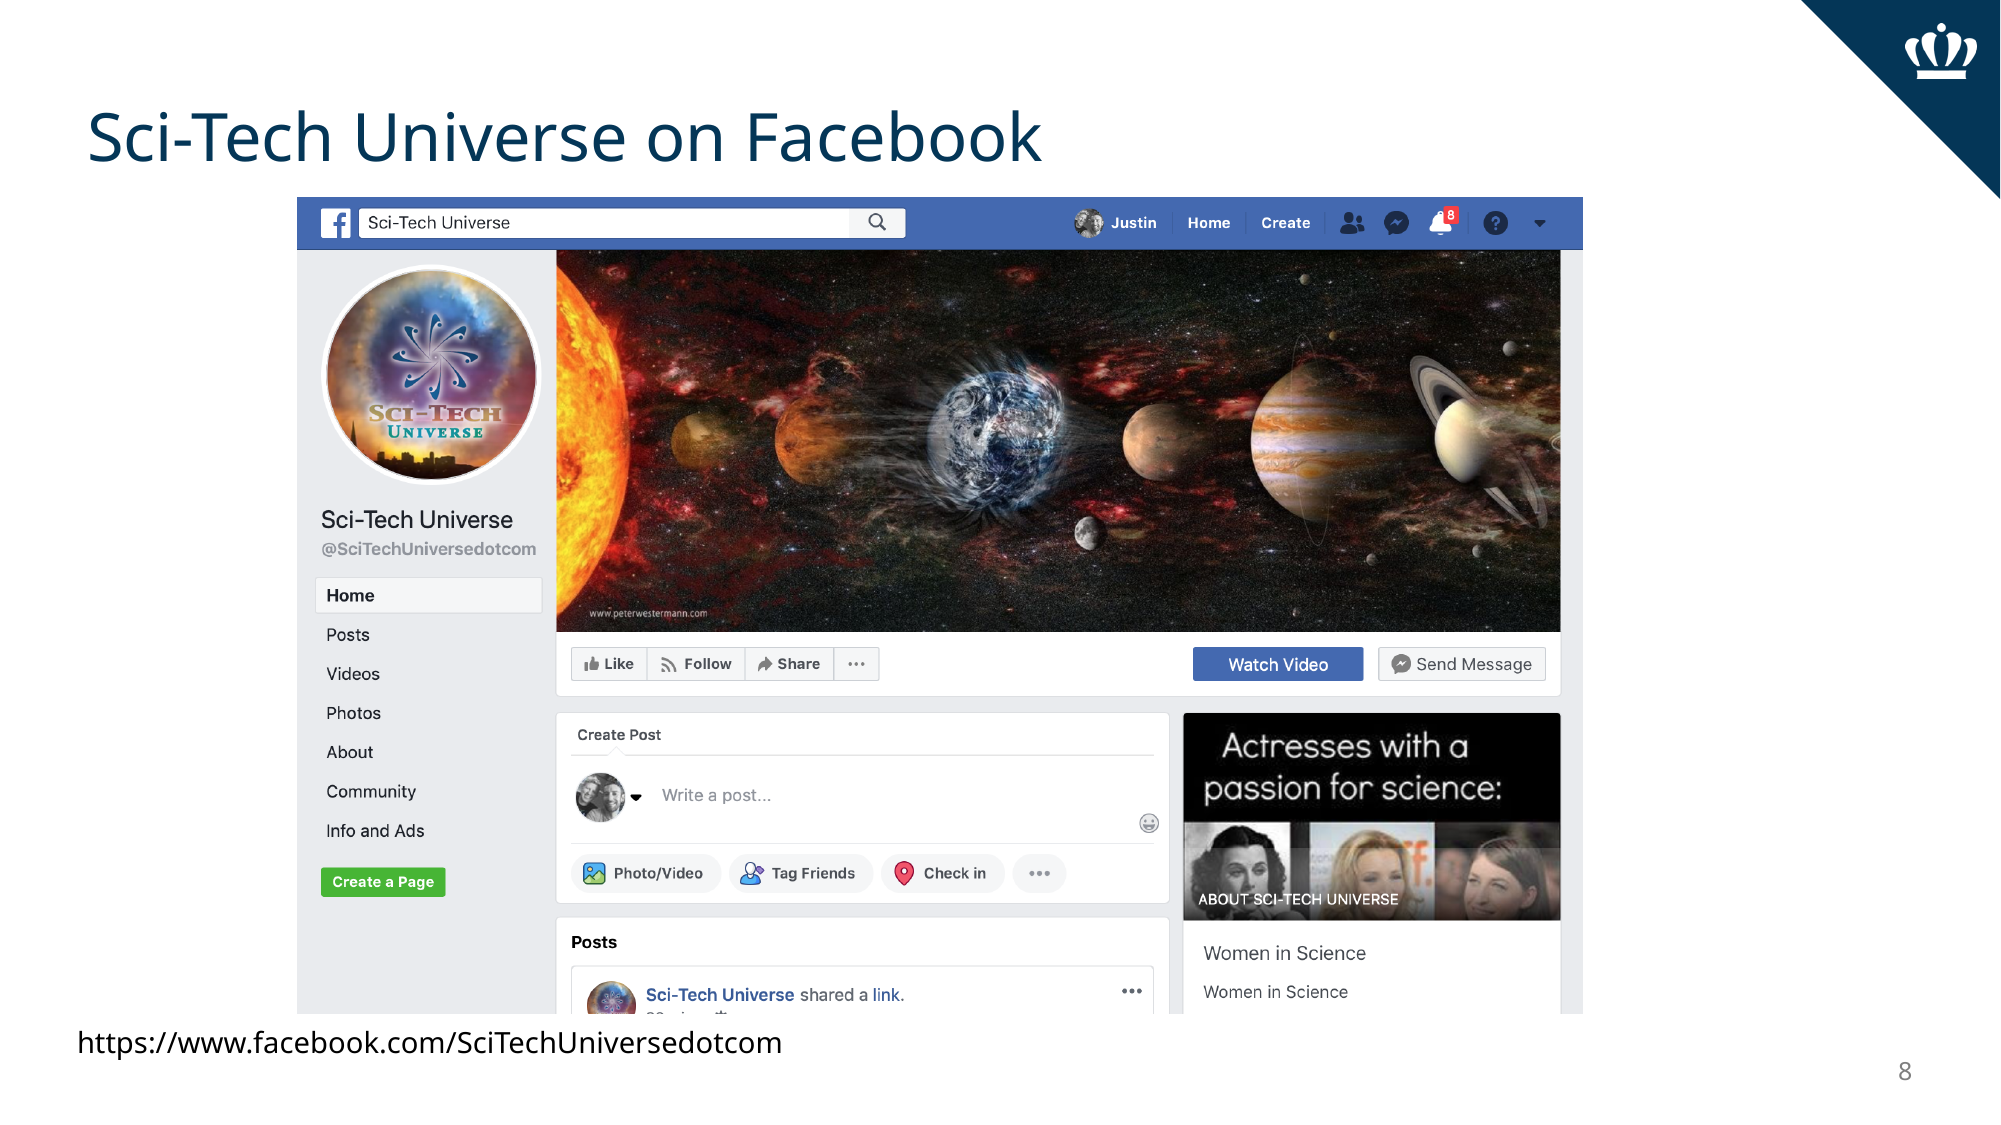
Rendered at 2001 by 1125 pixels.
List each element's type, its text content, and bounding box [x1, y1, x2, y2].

title Sci-Tech Universe on Facebook [72, 59, 1928, 220]
picture [1905, 23, 1977, 79]
picture [296, 197, 1583, 1015]
slide_number ‹#› [1477, 1042, 1928, 1103]
list https://www.facebook.com/SciTechUniversedotcom [62, 1013, 1919, 1092]
